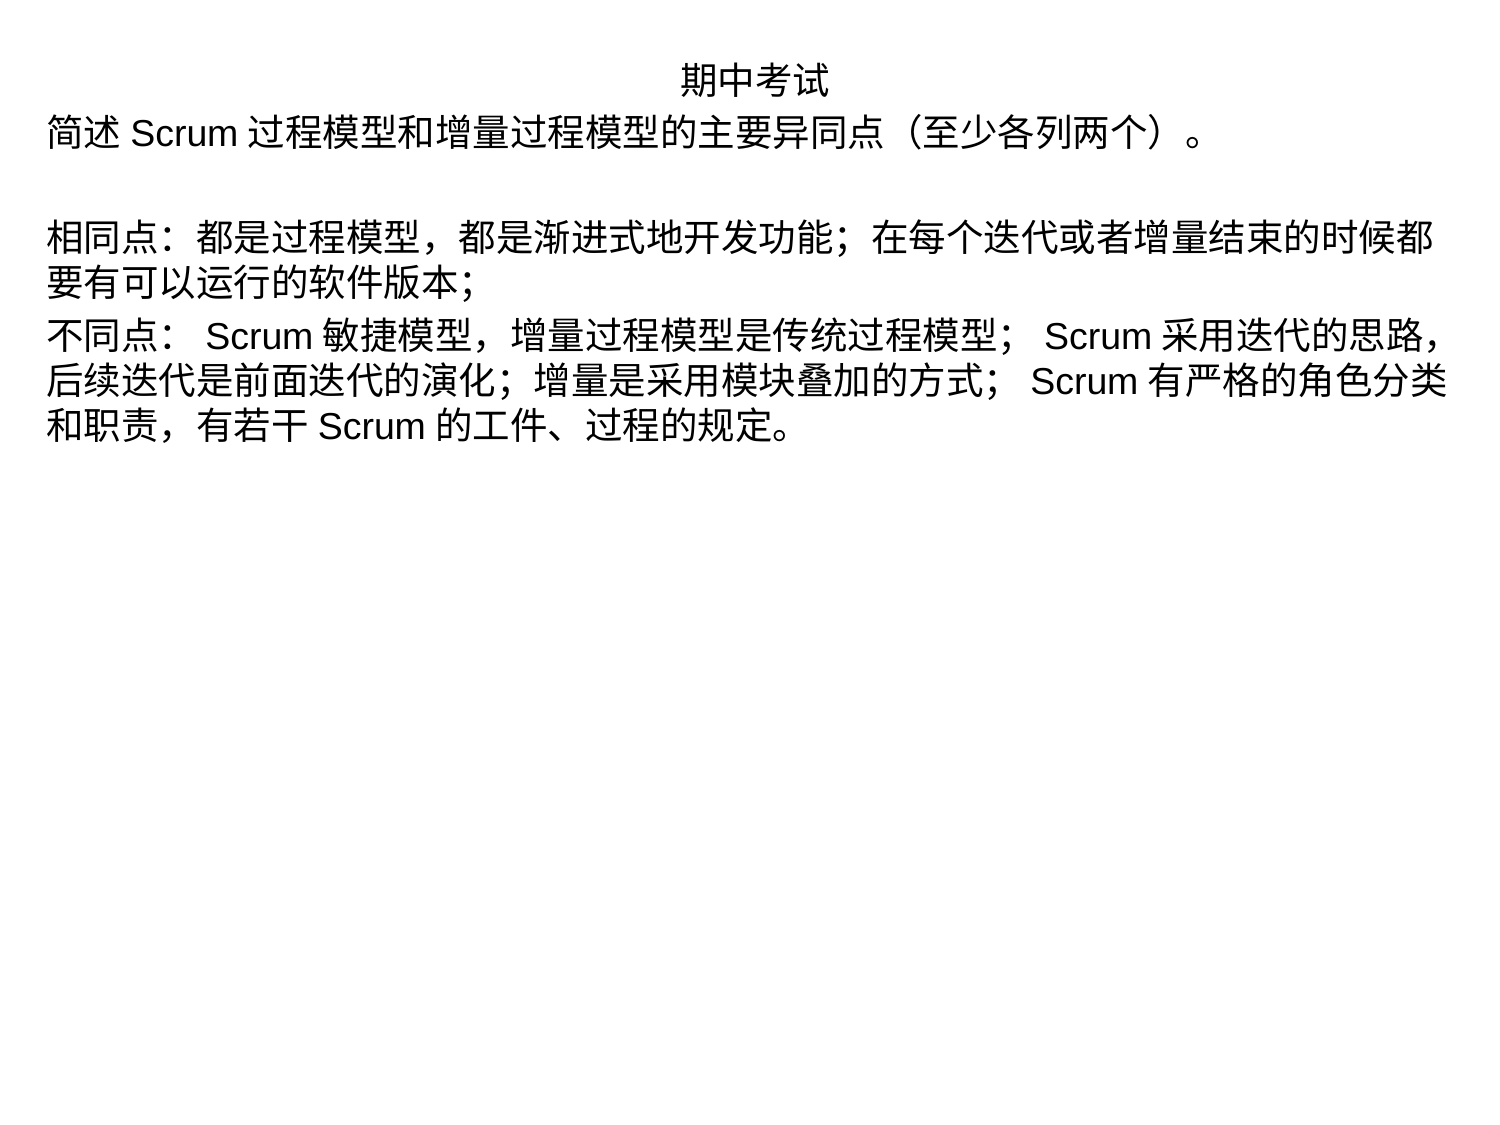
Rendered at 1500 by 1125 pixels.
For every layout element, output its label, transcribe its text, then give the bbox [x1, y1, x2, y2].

subtitle 期中考试 简述Scrum过程模型和增量过程模型的主要异同点（至少各列两个）。 相同点：都是过程模型，都是渐进式地开发功能；在每个迭代或者增量结束的时候都要有可以运行的软件版本； 不同点：Scrum敏捷模型，增量过程模型是传统过程模型；Scrum采用迭代的思路，后续迭代是前面迭代的演化；增量是采用模块叠加的方式；Scrum有严格的角色分类和职责，有若干Scrum的工件、过程的规定。 [31, 48, 1480, 1084]
